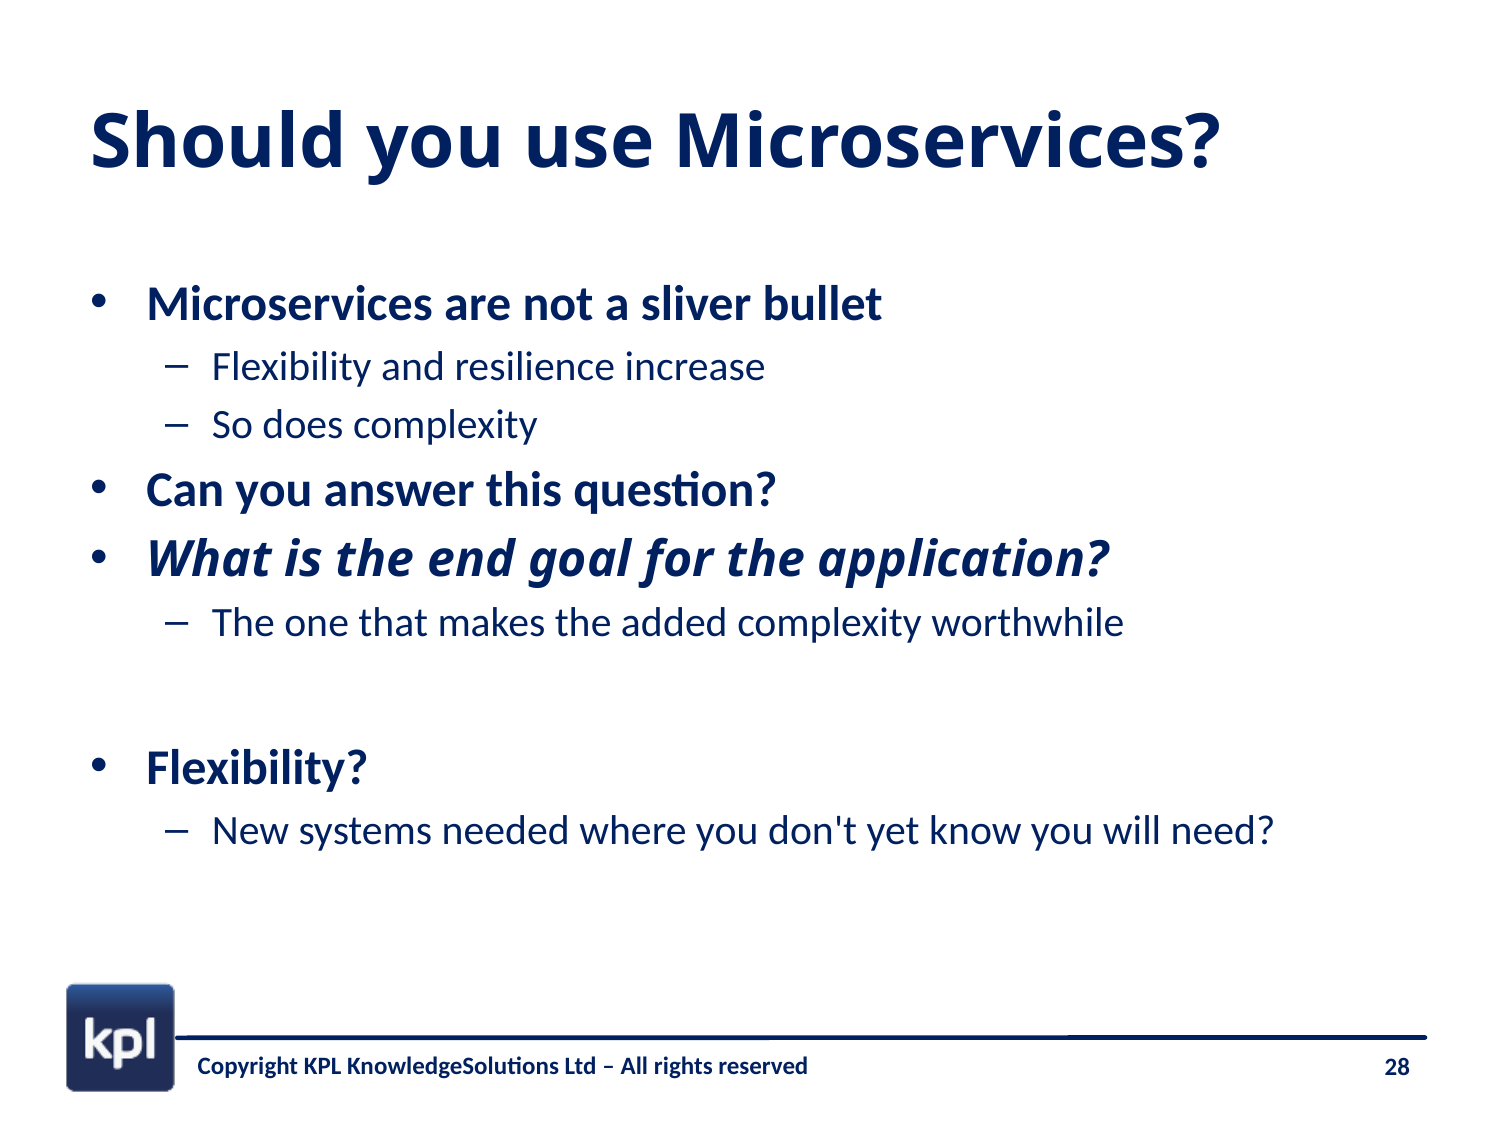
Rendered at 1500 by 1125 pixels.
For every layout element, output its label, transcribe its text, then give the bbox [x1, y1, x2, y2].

title Should you use Microservices? [75, 43, 1436, 233]
list Microservices are not a sliver bullet Flexibility and resilience increase So does complexity Can you answer this question? What is the end goal for the application? The one that makes the added complexity worthwhile Flexibility? New systems needed where you don't yet know you will need? [75, 262, 1425, 1013]
text_box Copyright KPL KnowledgeSolutions Ltd – All rights reserved [182, 1042, 1235, 1088]
picture [62, 980, 178, 1095]
slide_number 28 [987, 1042, 1425, 1103]
